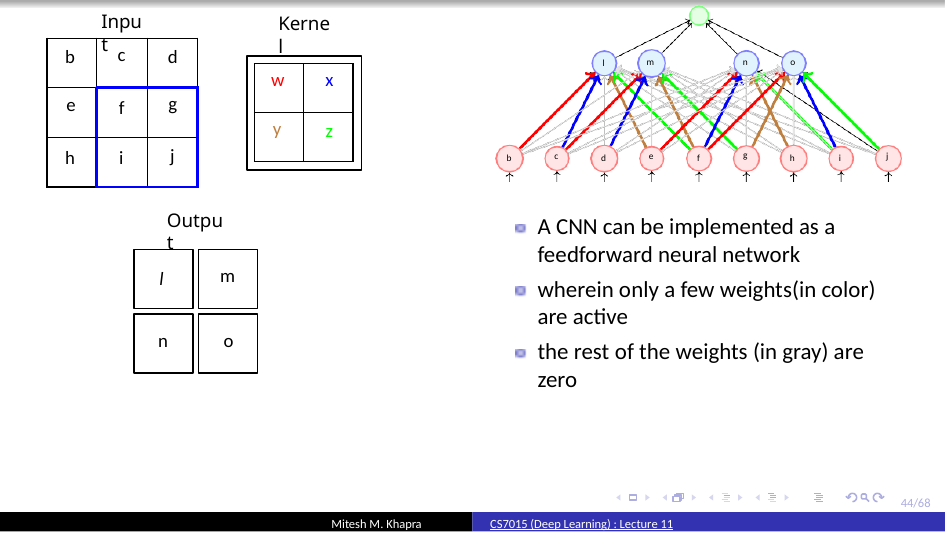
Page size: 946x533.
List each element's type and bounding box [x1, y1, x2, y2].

table_cell [48, 88, 95, 137]
text_box [133, 314, 193, 374]
table_header [148, 39, 197, 86]
picture [0, 0, 945, 182]
table_cell [148, 89, 196, 137]
table_header [255, 64, 303, 112]
table_cell [304, 113, 352, 161]
text_box [0, 511, 946, 532]
table_cell [98, 138, 147, 186]
text_box [246, 10, 362, 170]
table_cell [48, 138, 95, 186]
picture [515, 286, 527, 298]
text_box [898, 493, 941, 510]
title [99, 8, 146, 100]
table_cell [98, 89, 147, 137]
table_header [304, 64, 352, 112]
text_box [535, 210, 900, 392]
picture [515, 223, 527, 235]
text_box [133, 206, 258, 309]
table_header [48, 39, 96, 87]
text_box [198, 314, 258, 374]
table_cell [255, 113, 303, 161]
table_cell [148, 138, 196, 186]
picture [515, 349, 527, 361]
